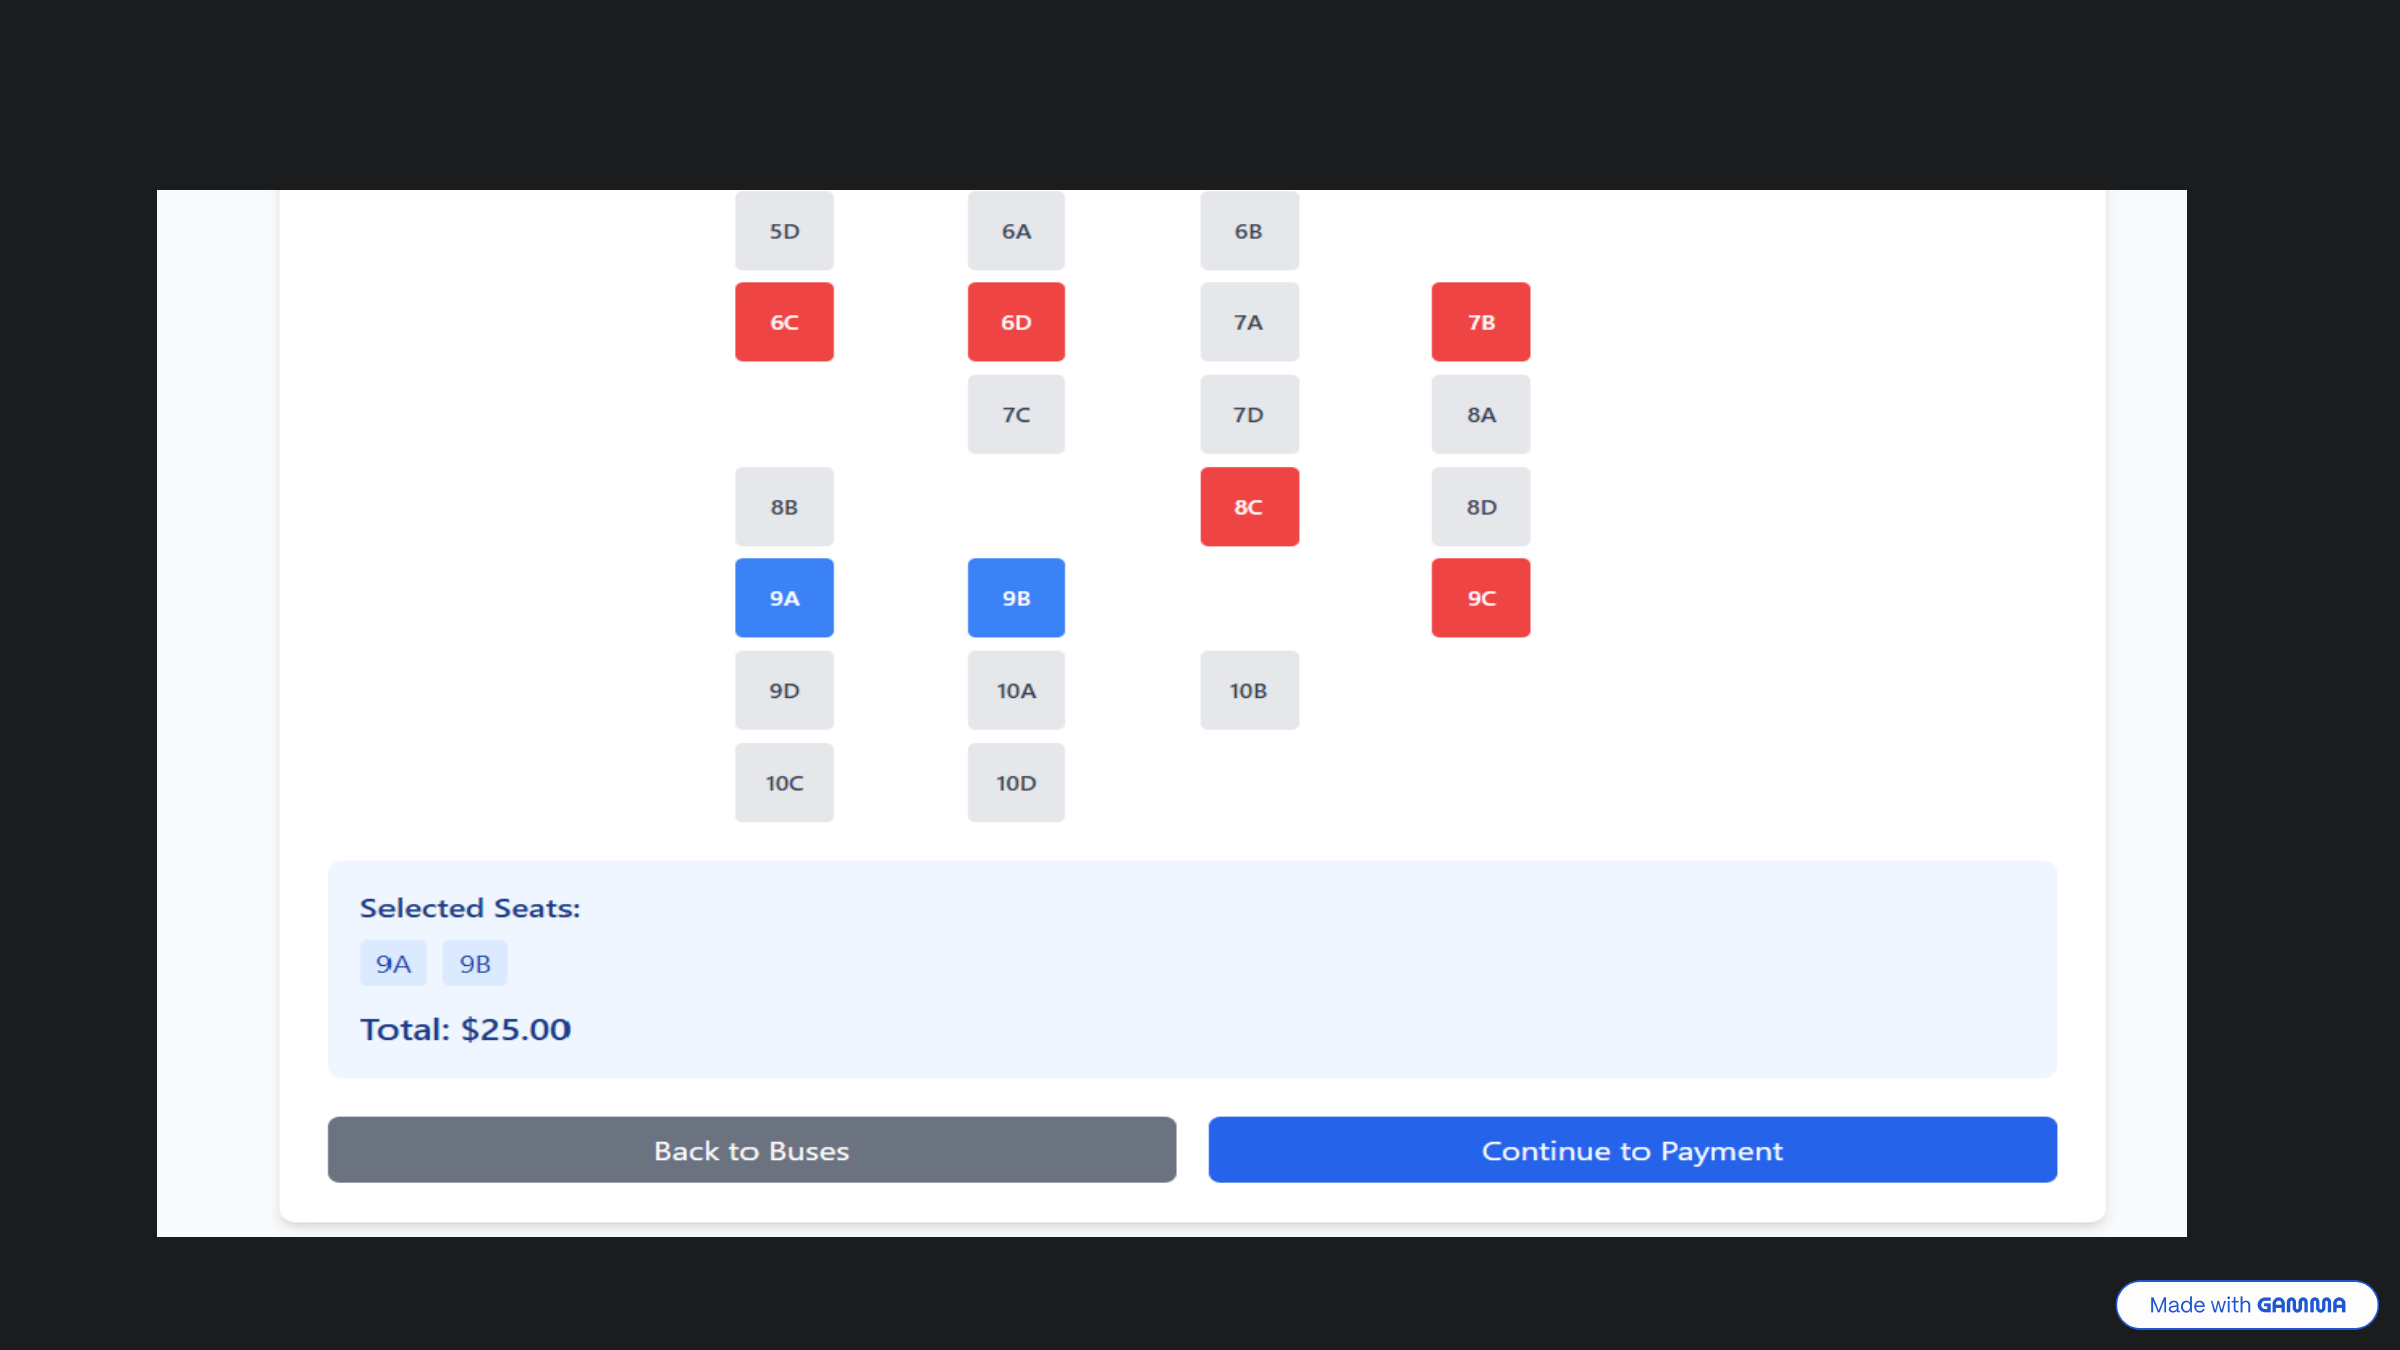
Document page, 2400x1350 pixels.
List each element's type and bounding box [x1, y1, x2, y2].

picture [156, 190, 2187, 1237]
picture [2106, 1271, 2389, 1339]
